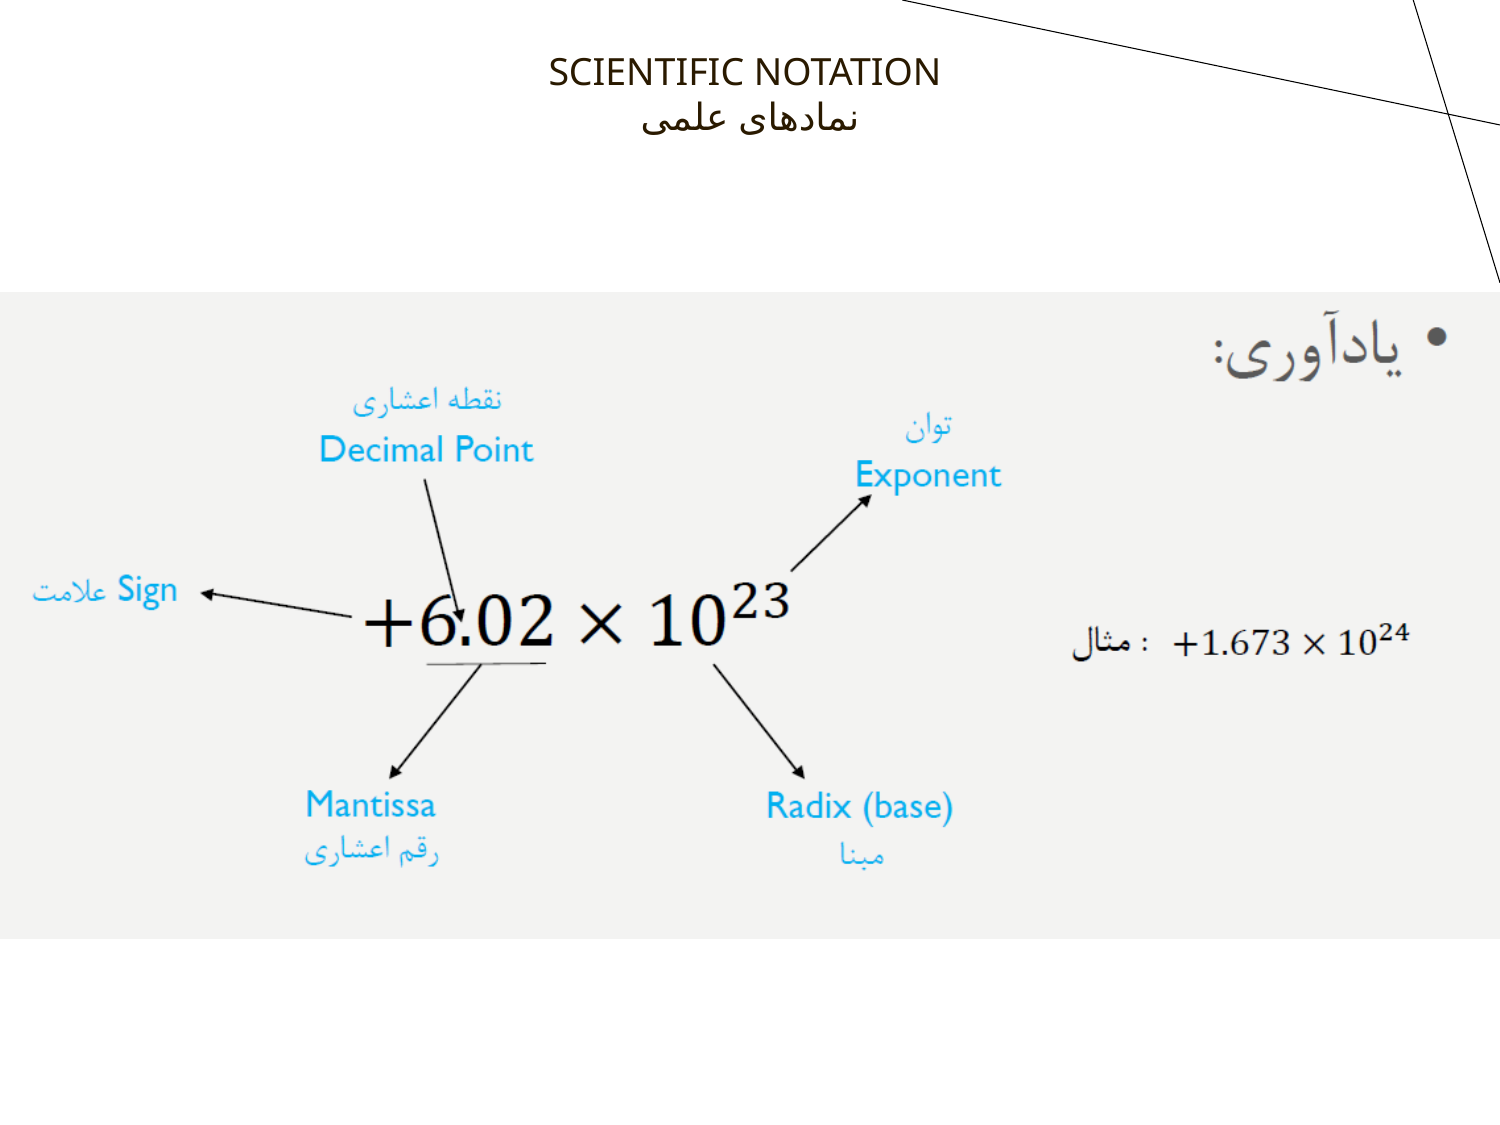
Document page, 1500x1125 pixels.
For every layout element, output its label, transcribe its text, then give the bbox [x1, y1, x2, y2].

picture [0, 292, 1500, 939]
text_box SCIENTIFIC NOTATION نمادهای علمی [374, 41, 1126, 146]
